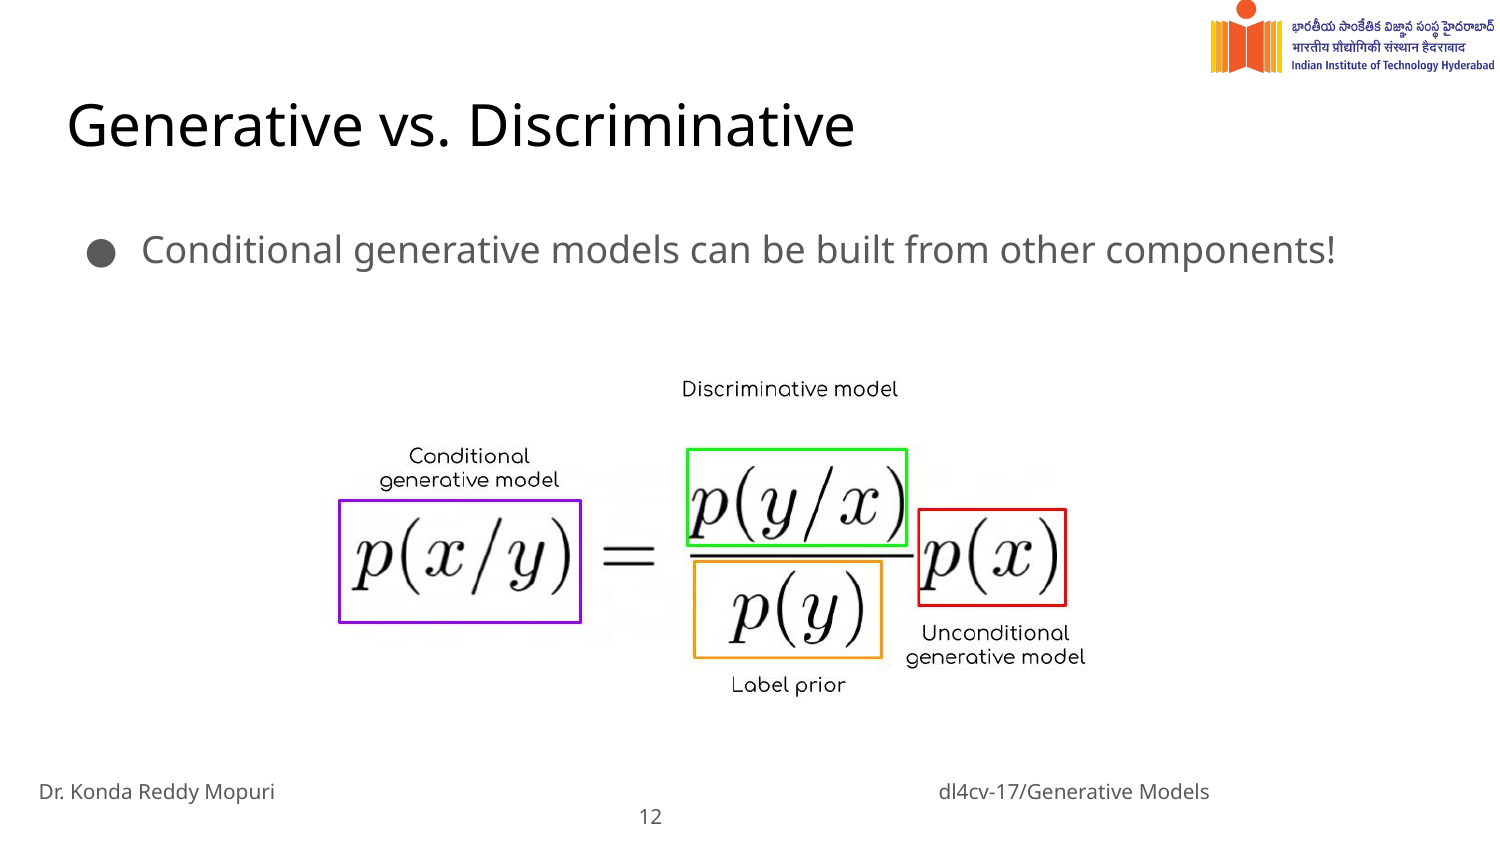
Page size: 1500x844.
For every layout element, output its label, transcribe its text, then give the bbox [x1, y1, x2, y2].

picture [1211, 0, 1494, 73]
slide_number Dr. Konda Reddy Mopuri dl4cv-17/Generative Models ‹#› [23, 545, 1480, 844]
list Conditional generative models can be built from other components! [51, 189, 1449, 356]
title Generative vs. Discriminative [51, 72, 1449, 167]
picture [279, 354, 1159, 728]
